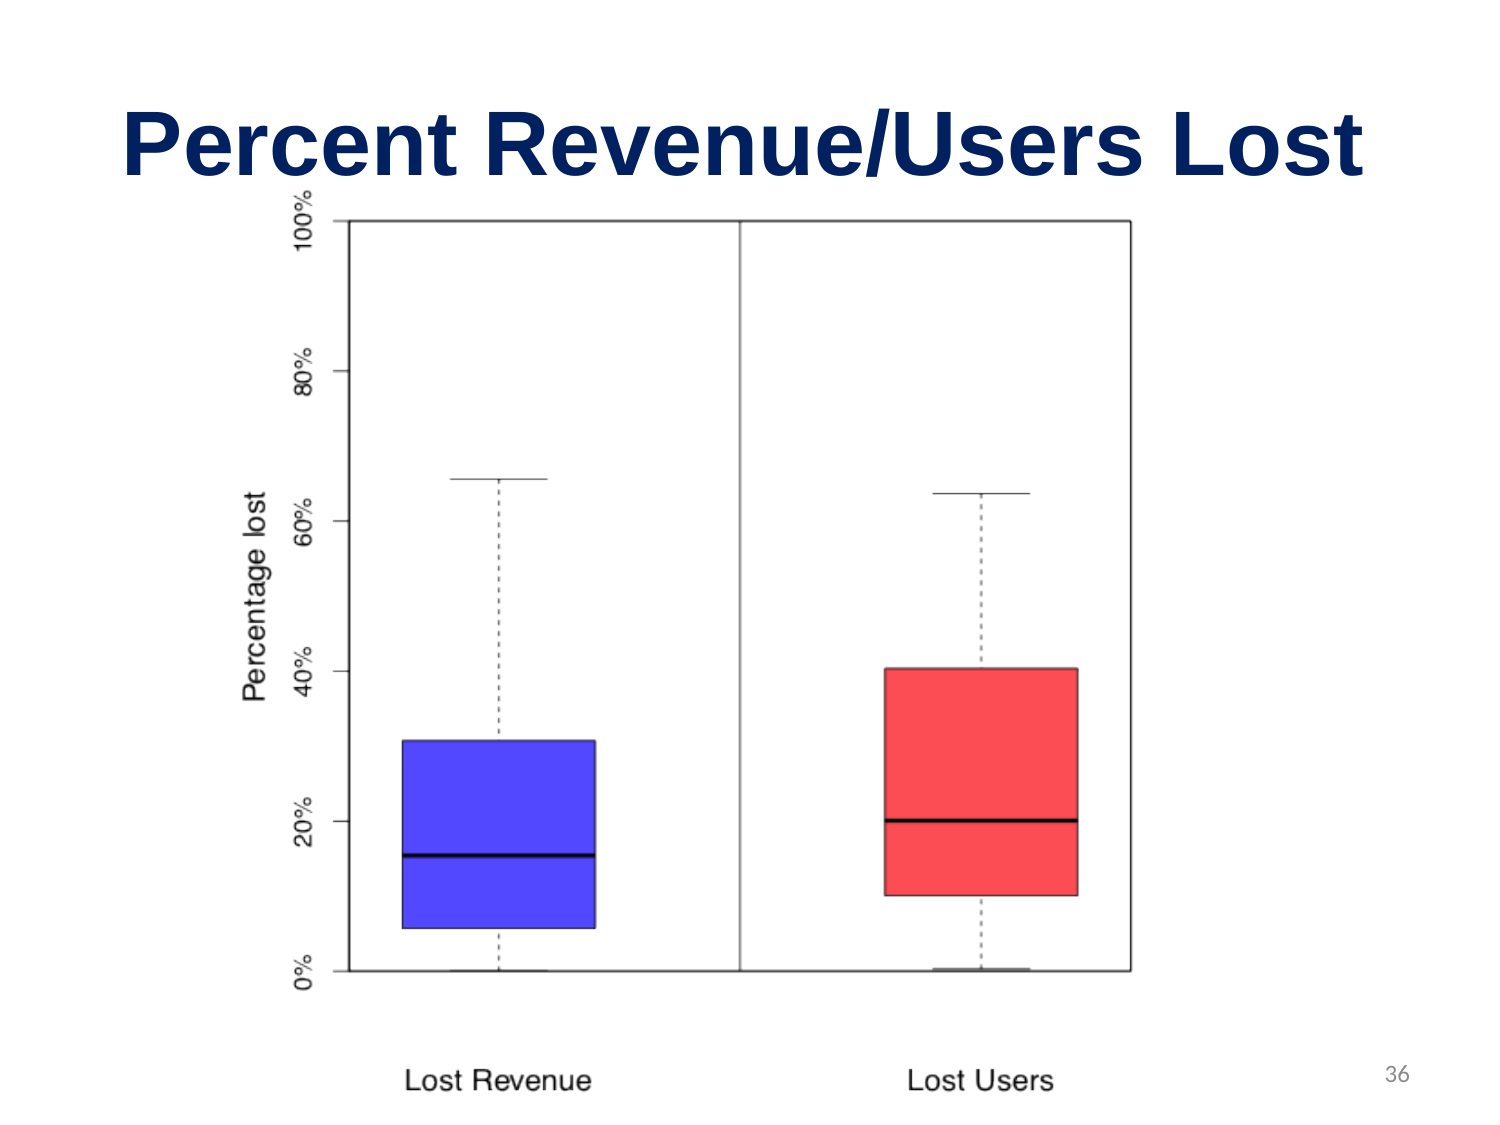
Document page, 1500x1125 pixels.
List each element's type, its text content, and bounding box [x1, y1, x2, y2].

picture [237, 187, 1151, 1101]
text_box Percent Revenue/Users Lost [50, 45, 1438, 233]
slide_number 36 [1154, 1042, 1425, 1103]
